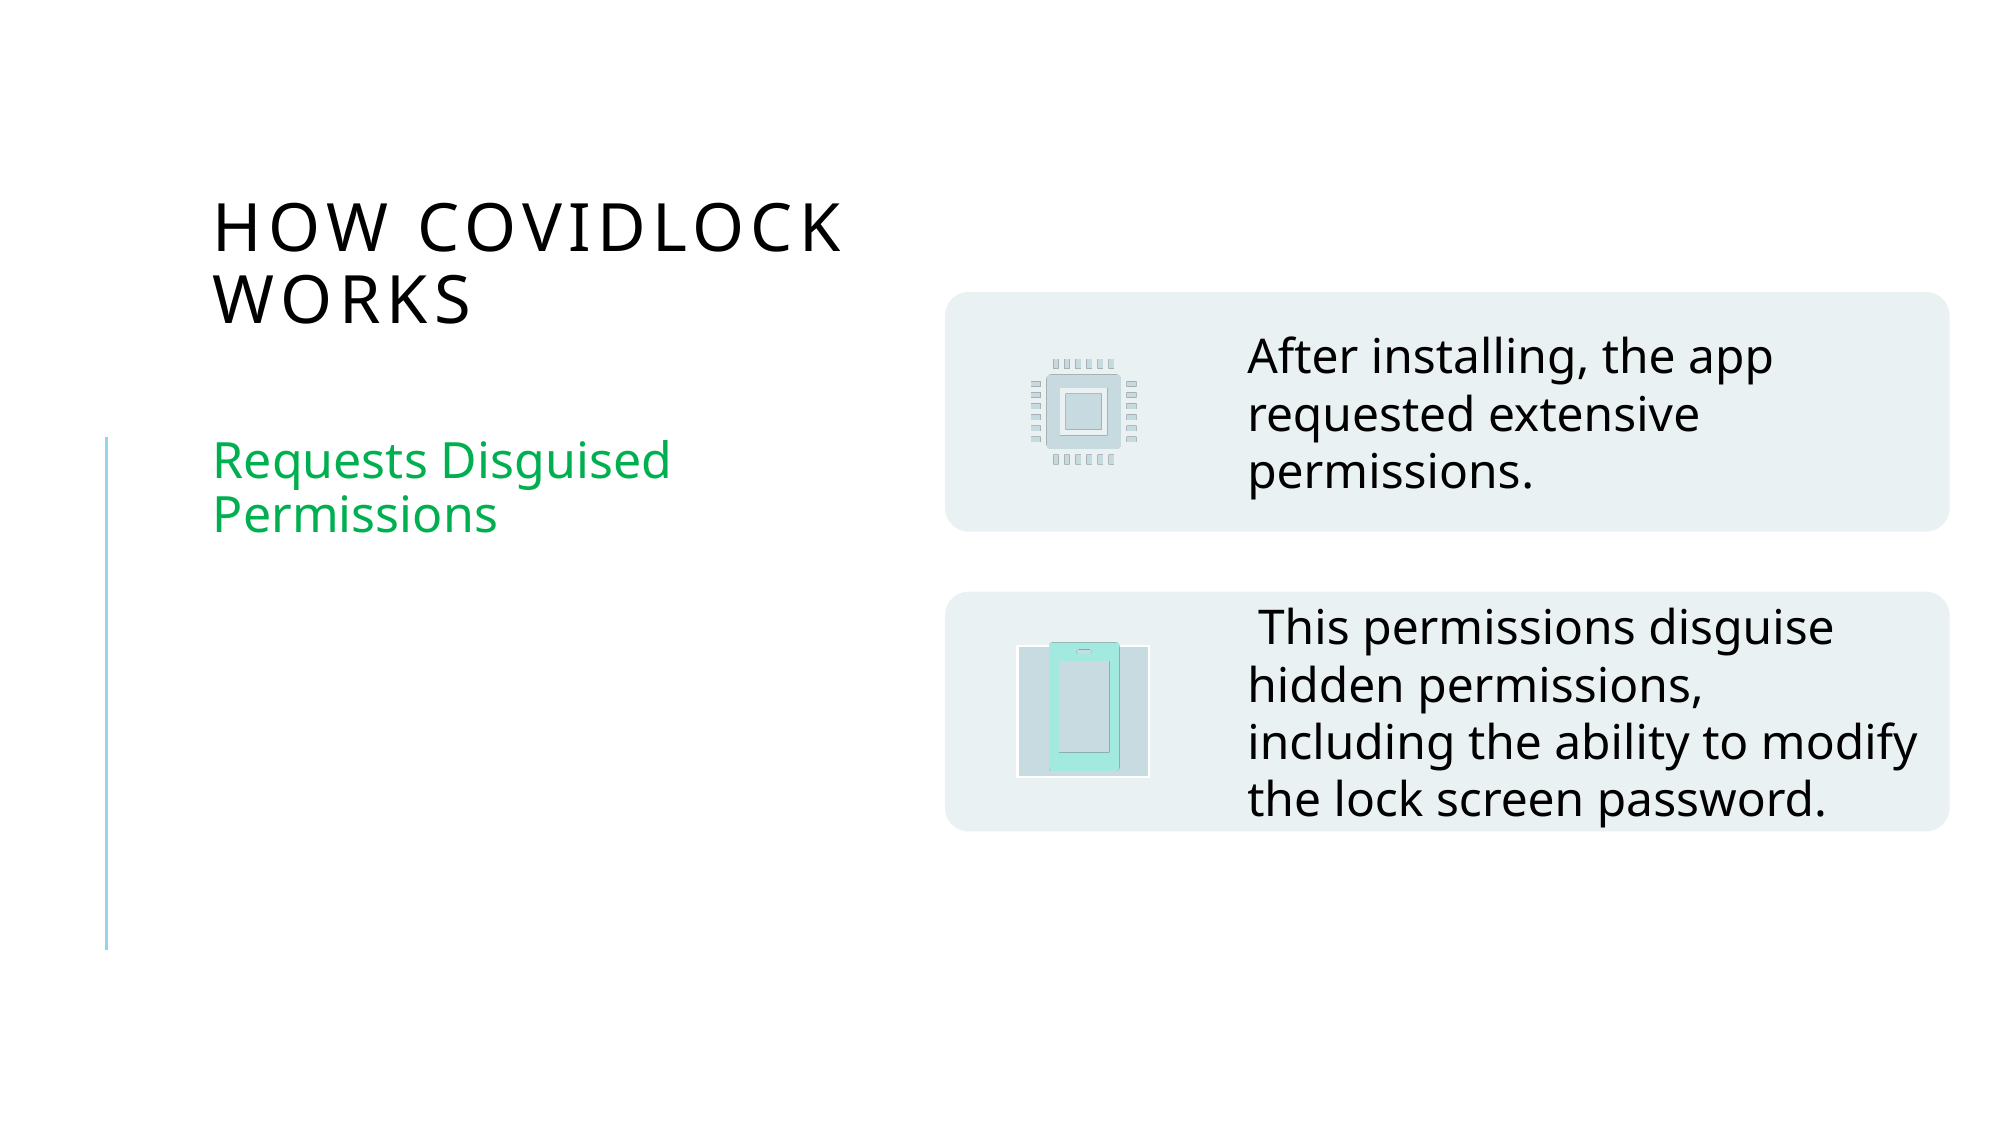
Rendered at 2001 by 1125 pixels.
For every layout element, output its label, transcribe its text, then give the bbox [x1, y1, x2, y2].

title How CovidLock Works [213, 75, 859, 338]
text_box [944, 161, 1950, 962]
picture [1015, 637, 1153, 776]
text_box Requests Disguised Permissions [213, 435, 859, 1002]
